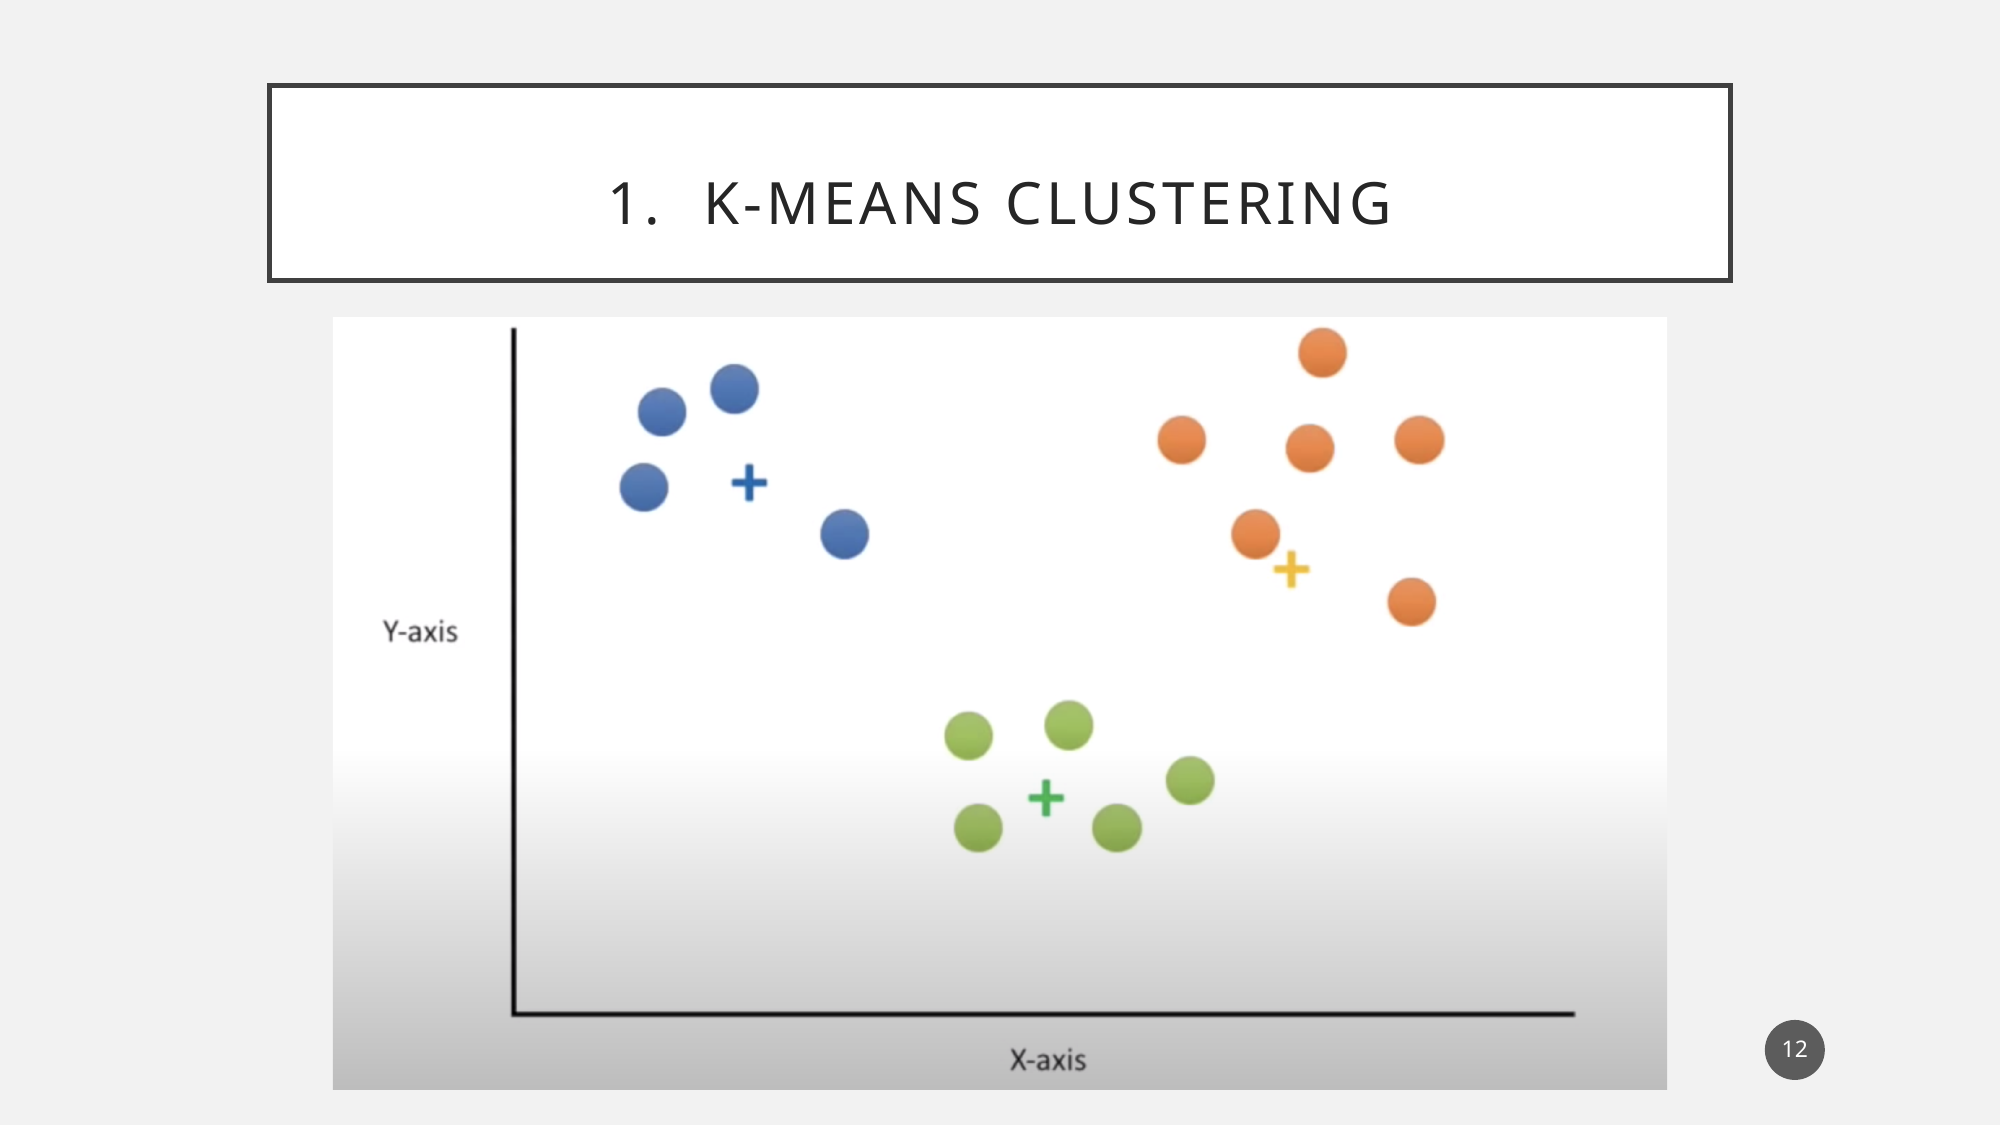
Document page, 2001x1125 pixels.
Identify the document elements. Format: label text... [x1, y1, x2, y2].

picture [332, 317, 1668, 1090]
slide_number 12 [1764, 1019, 1825, 1080]
title 1. K-means clustering [267, 83, 1733, 283]
